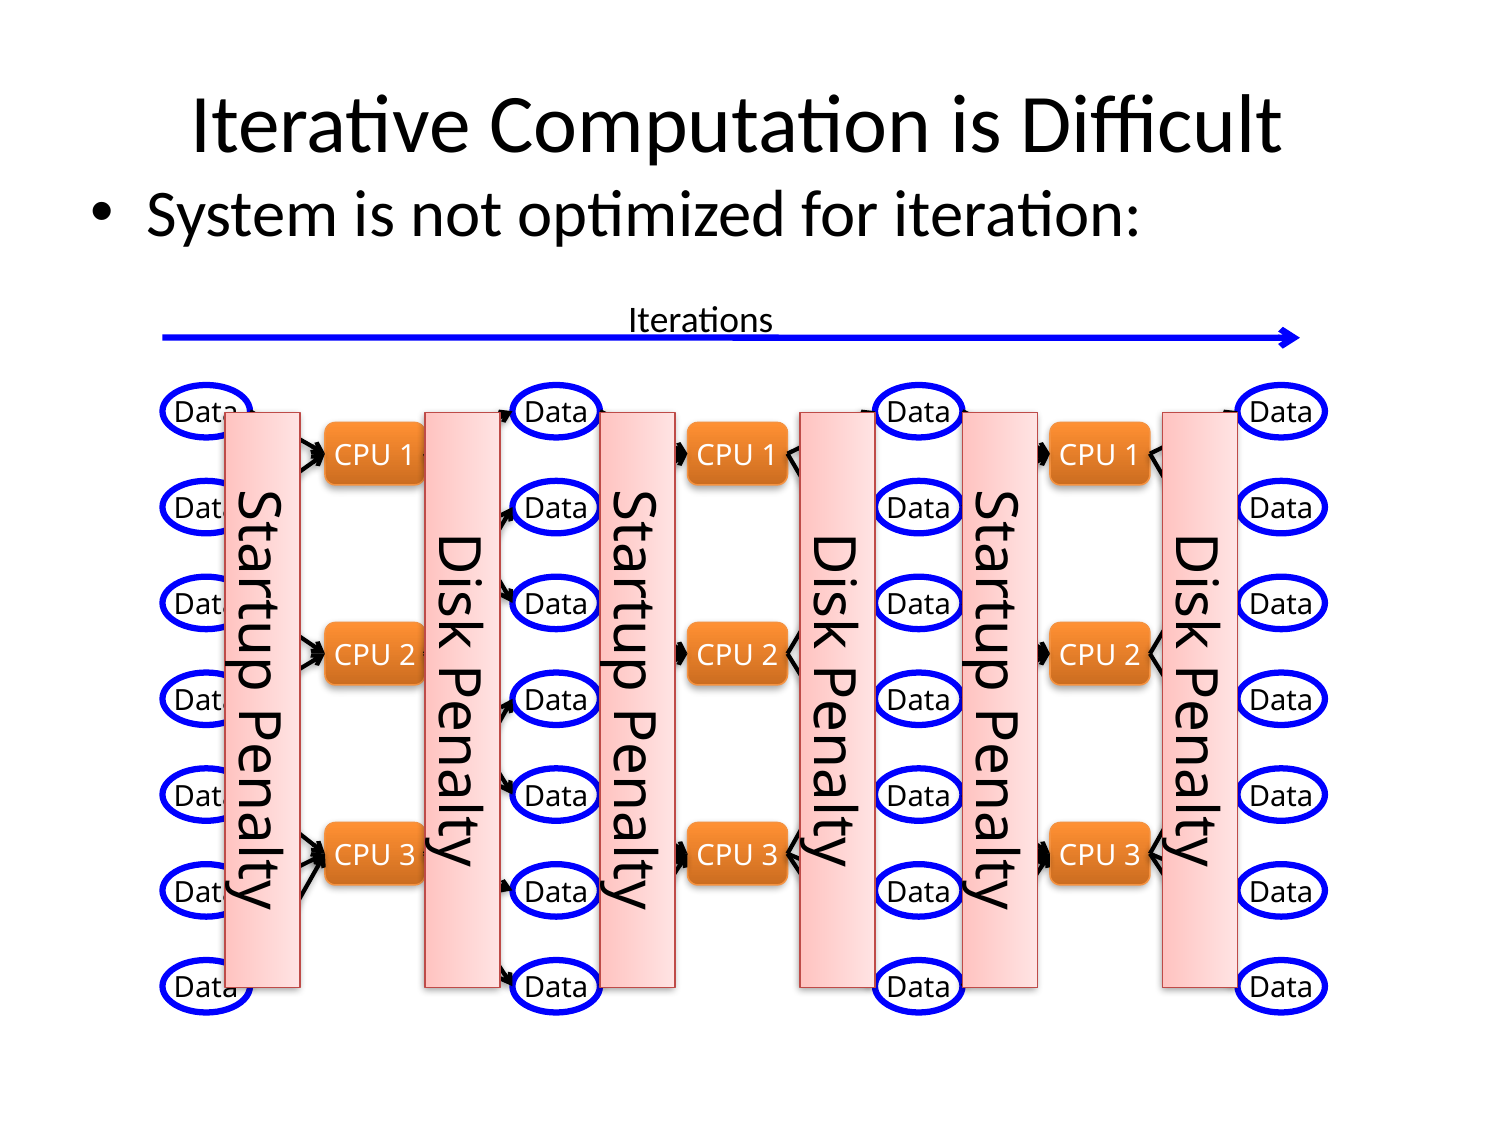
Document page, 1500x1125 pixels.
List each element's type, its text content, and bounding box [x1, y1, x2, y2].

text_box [962, 384, 1326, 1013]
text_box Data [162, 384, 244, 438]
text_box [599, 384, 961, 1013]
text_box Gibbs Sampling [613, 339, 789, 343]
text_box Iterations [613, 287, 789, 335]
text_box Startup Penalty [224, 412, 244, 988]
text_box Data [162, 576, 219, 630]
list System is not optimized for iteration: [75, 162, 1438, 325]
text_box Data [162, 672, 219, 726]
title Iterative Computation is Difficult [62, 24, 1413, 213]
text_box Data [162, 960, 244, 1013]
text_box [249, 384, 598, 1013]
text_box Data [162, 480, 219, 534]
text_box Data [162, 864, 219, 917]
text_box Data [162, 768, 219, 821]
